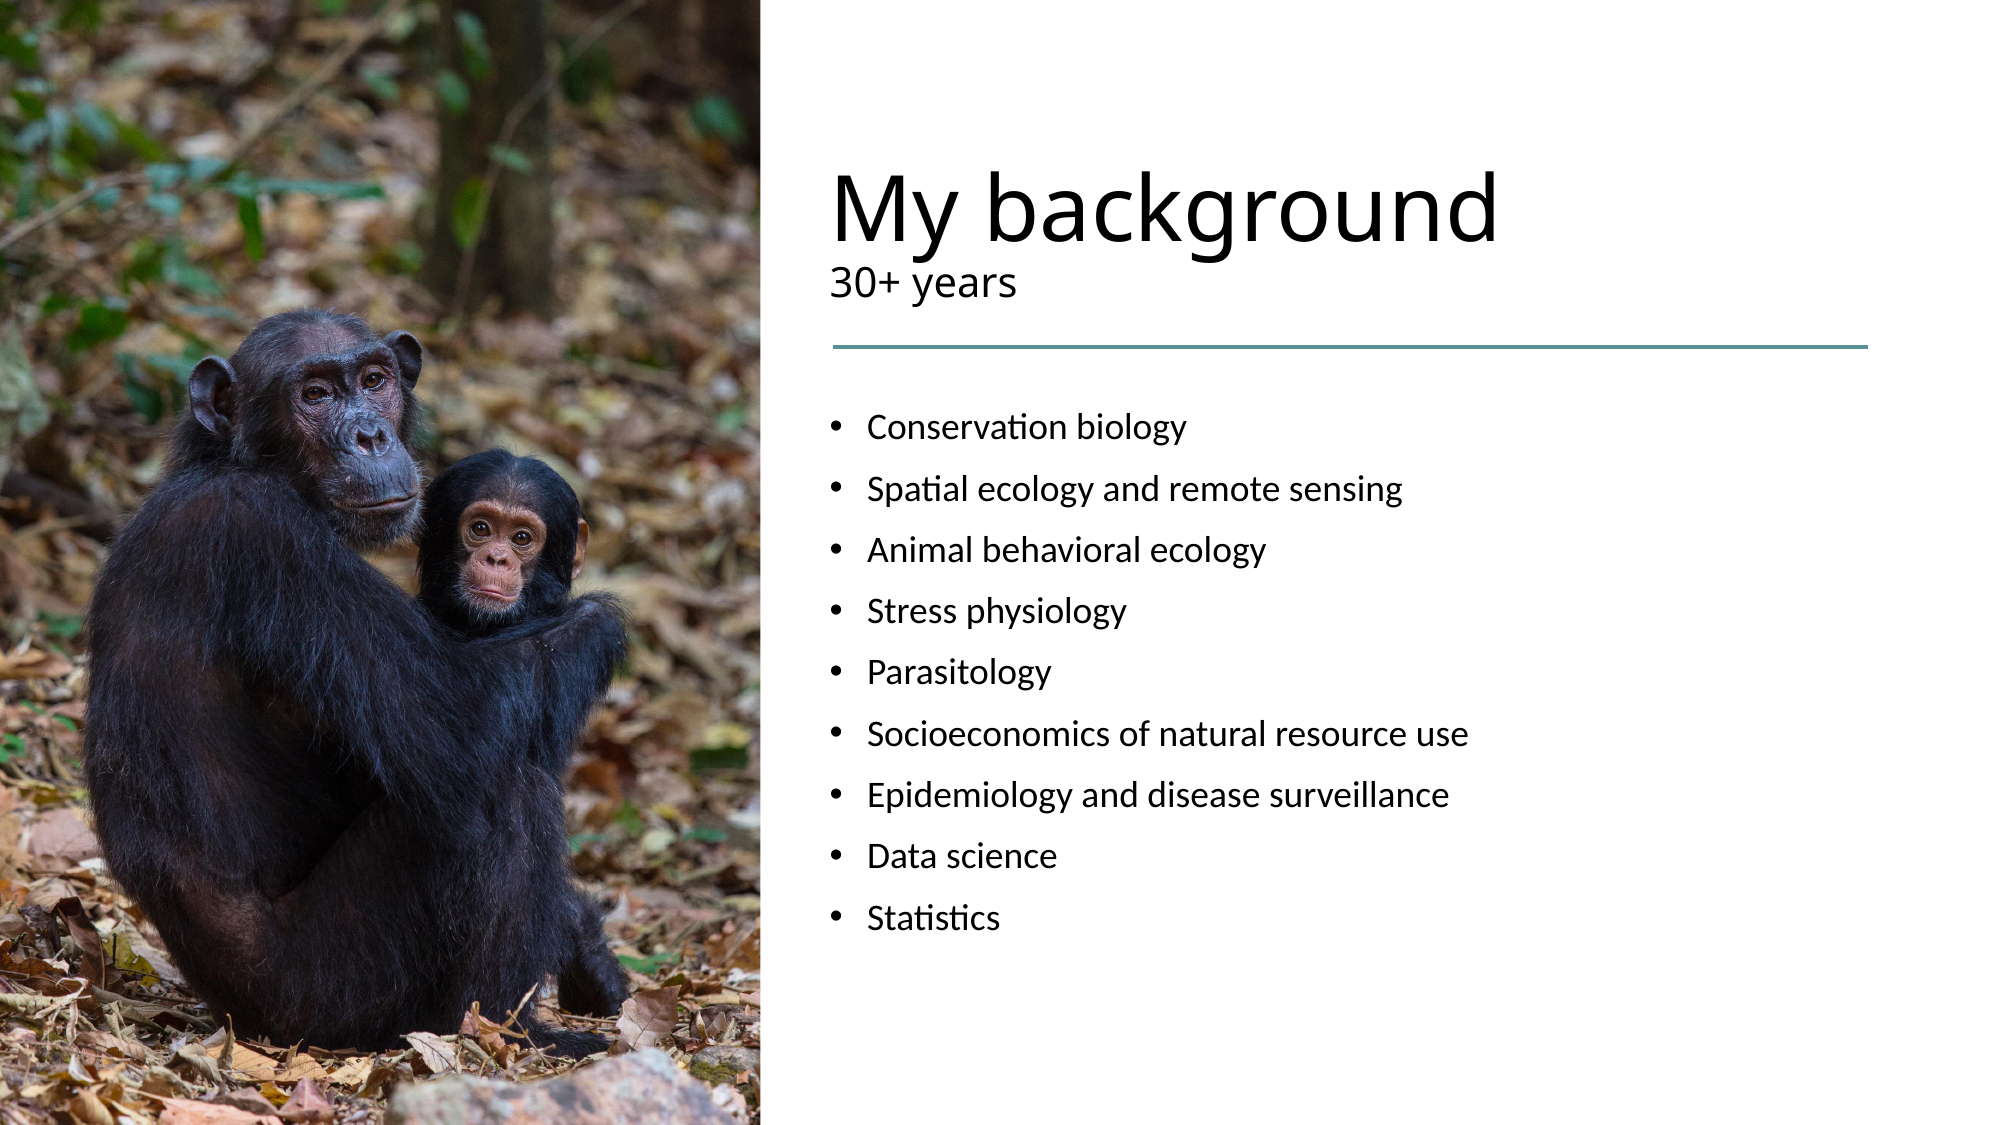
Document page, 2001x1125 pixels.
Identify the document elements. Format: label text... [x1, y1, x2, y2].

picture [0, 0, 761, 1125]
list Conservation biology Spatial ecology and remote sensing Animal behavioral ecology Stress physiology Parasitology Socioeconomics of natural resource use Epidemiology and disease surveillance Data science Statistics [814, 399, 1895, 1021]
title My background 30+ years [814, 103, 1895, 315]
